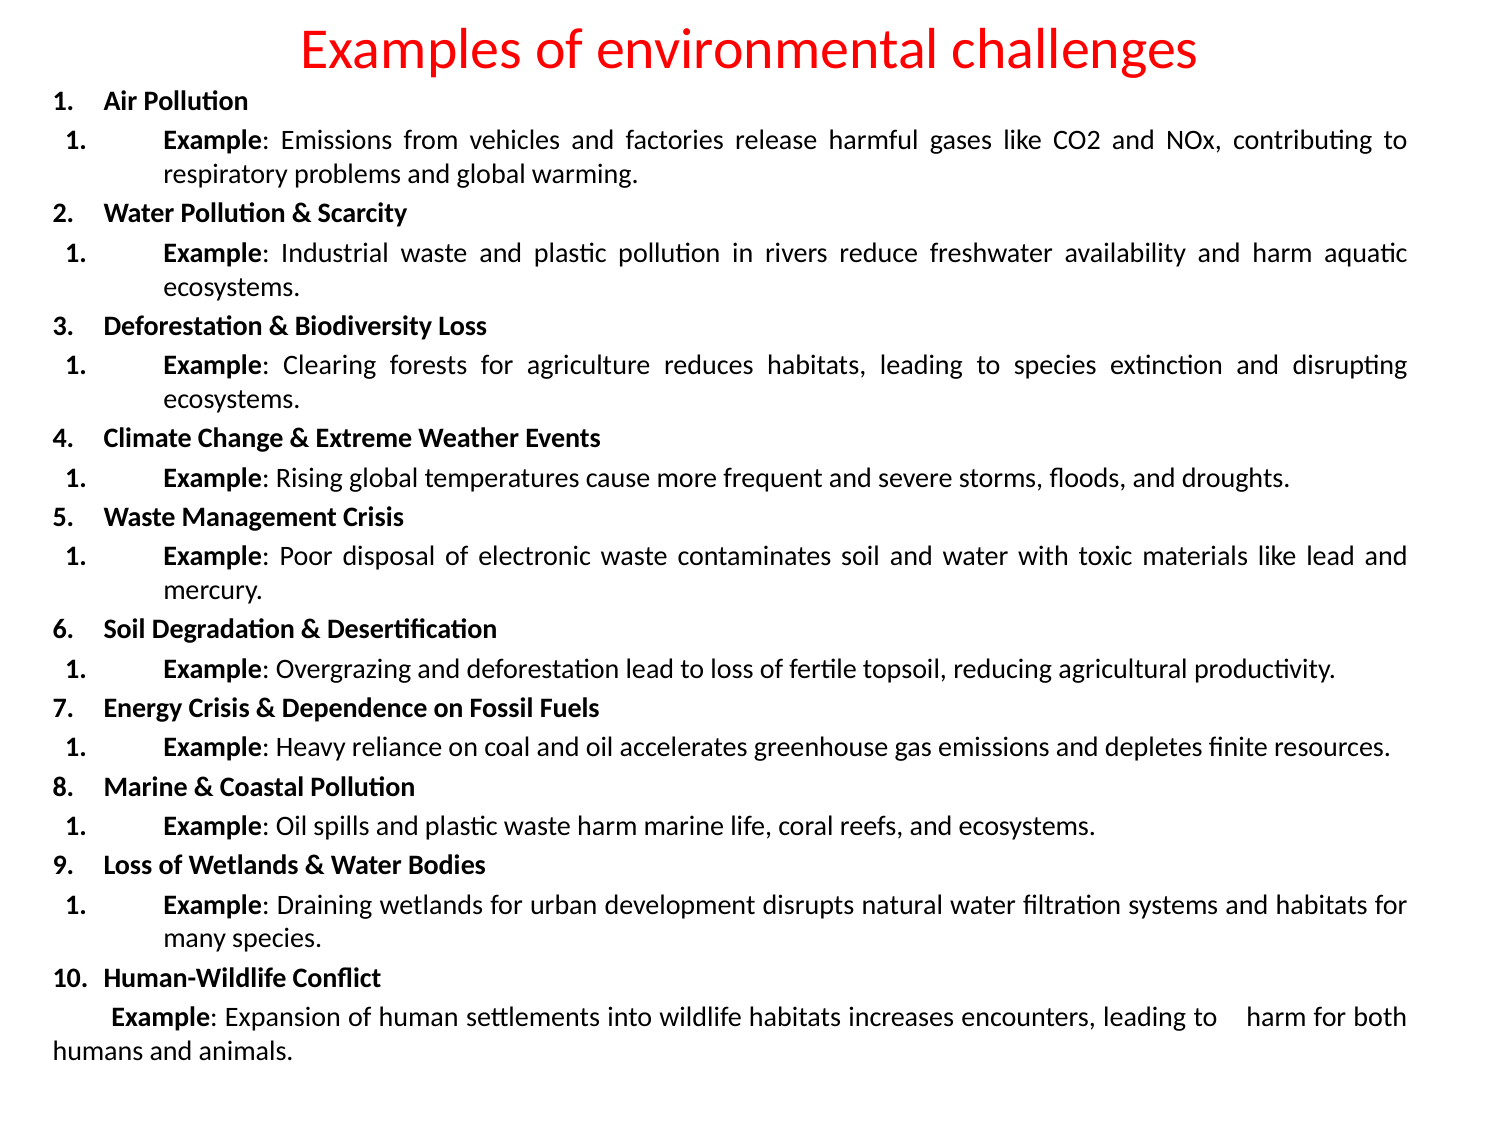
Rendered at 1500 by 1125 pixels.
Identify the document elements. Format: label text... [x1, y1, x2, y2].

list Air Pollution Example: Emissions from vehicles and factories release harmful gases like CO2 and NOx, contributing to respiratory problems and global warming. Water Pollution & Scarcity Example: Industrial waste and plastic pollution in rivers reduce freshwater availability and harm aquatic ecosystems. Deforestation & Biodiversity Loss Example: Clearing forests for agriculture reduces habitats, leading to species extinction and disrupting ecosystems. Climate Change & Extreme Weather Events Example: Rising global temperatures cause more frequent and severe storms, floods, and droughts. Waste Management Crisis Example: Poor disposal of electronic waste contaminates soil and water with toxic materials like lead and mercury. Soil Degradation & Desertification Example: Overgrazing and deforestation lead to loss of fertile topsoil, reducing agricultural productivity. Energy Crisis & Dependence on Fossil Fuels Example: Heavy reliance on coal and oil accelerates greenhouse gas emissions and depletes finite resources. Marine & Coastal Pollution Example: Oil spills and plastic waste harm marine life, coral reefs, and ecosystems. Loss of Wetlands & Water Bodies Example: Draining wetlands for urban development disrupts natural water filtration systems and habitats for many species. Human-Wildlife Conflict Example: Expansion of human settlements into wildlife habitats increases encounters, leading to harm for both humans and animals. [37, 75, 1425, 1125]
title Examples of environmental challenges [75, 0, 1425, 75]
